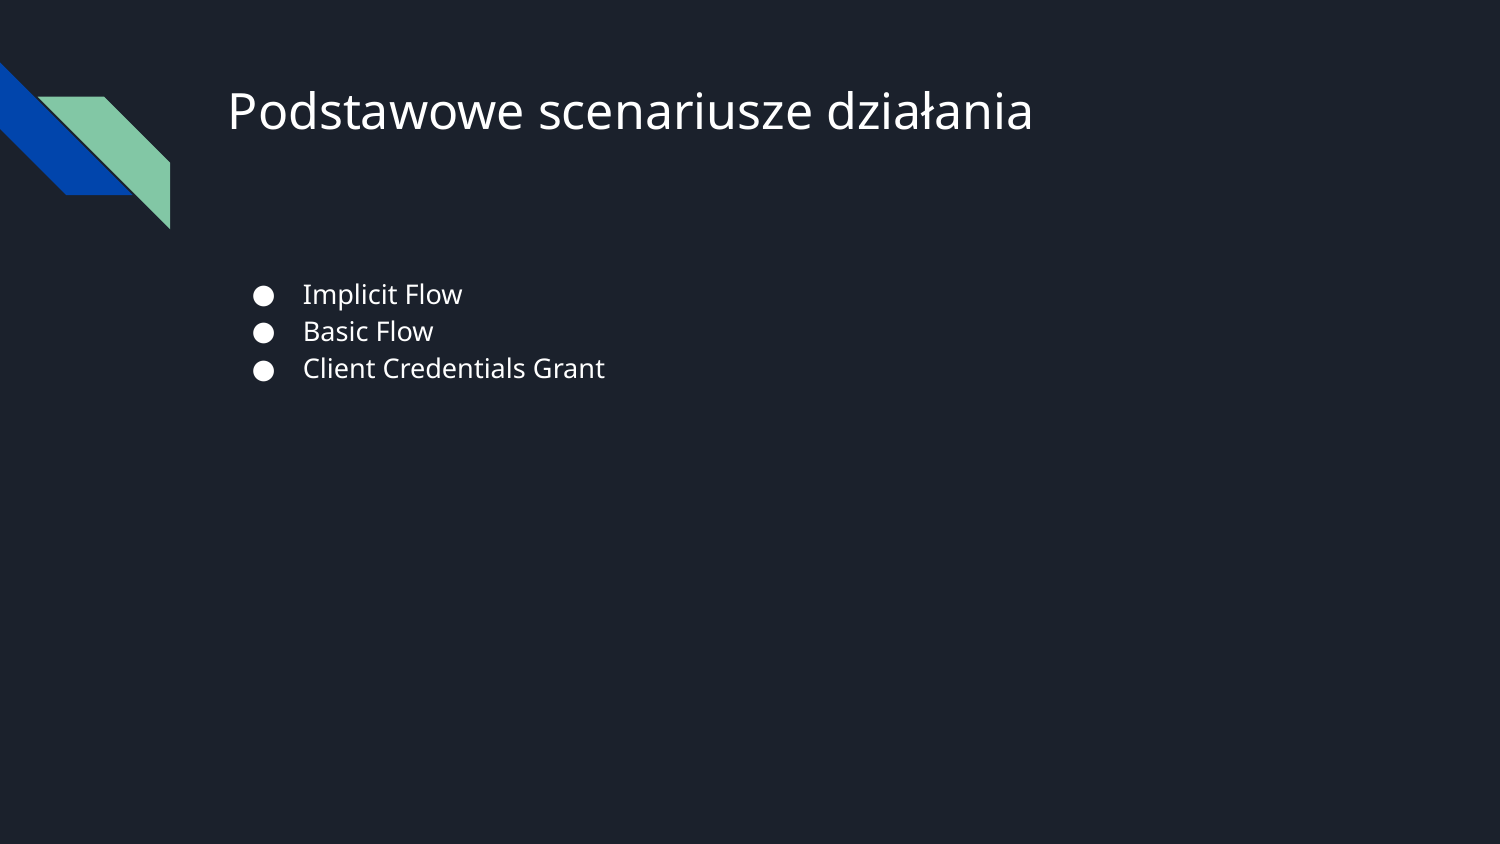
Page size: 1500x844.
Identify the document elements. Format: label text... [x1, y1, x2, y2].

list Implicit Flow Basic Flow Client Credentials Grant [212, 257, 1368, 735]
title Podstawowe scenariusze działania [212, 64, 1368, 215]
